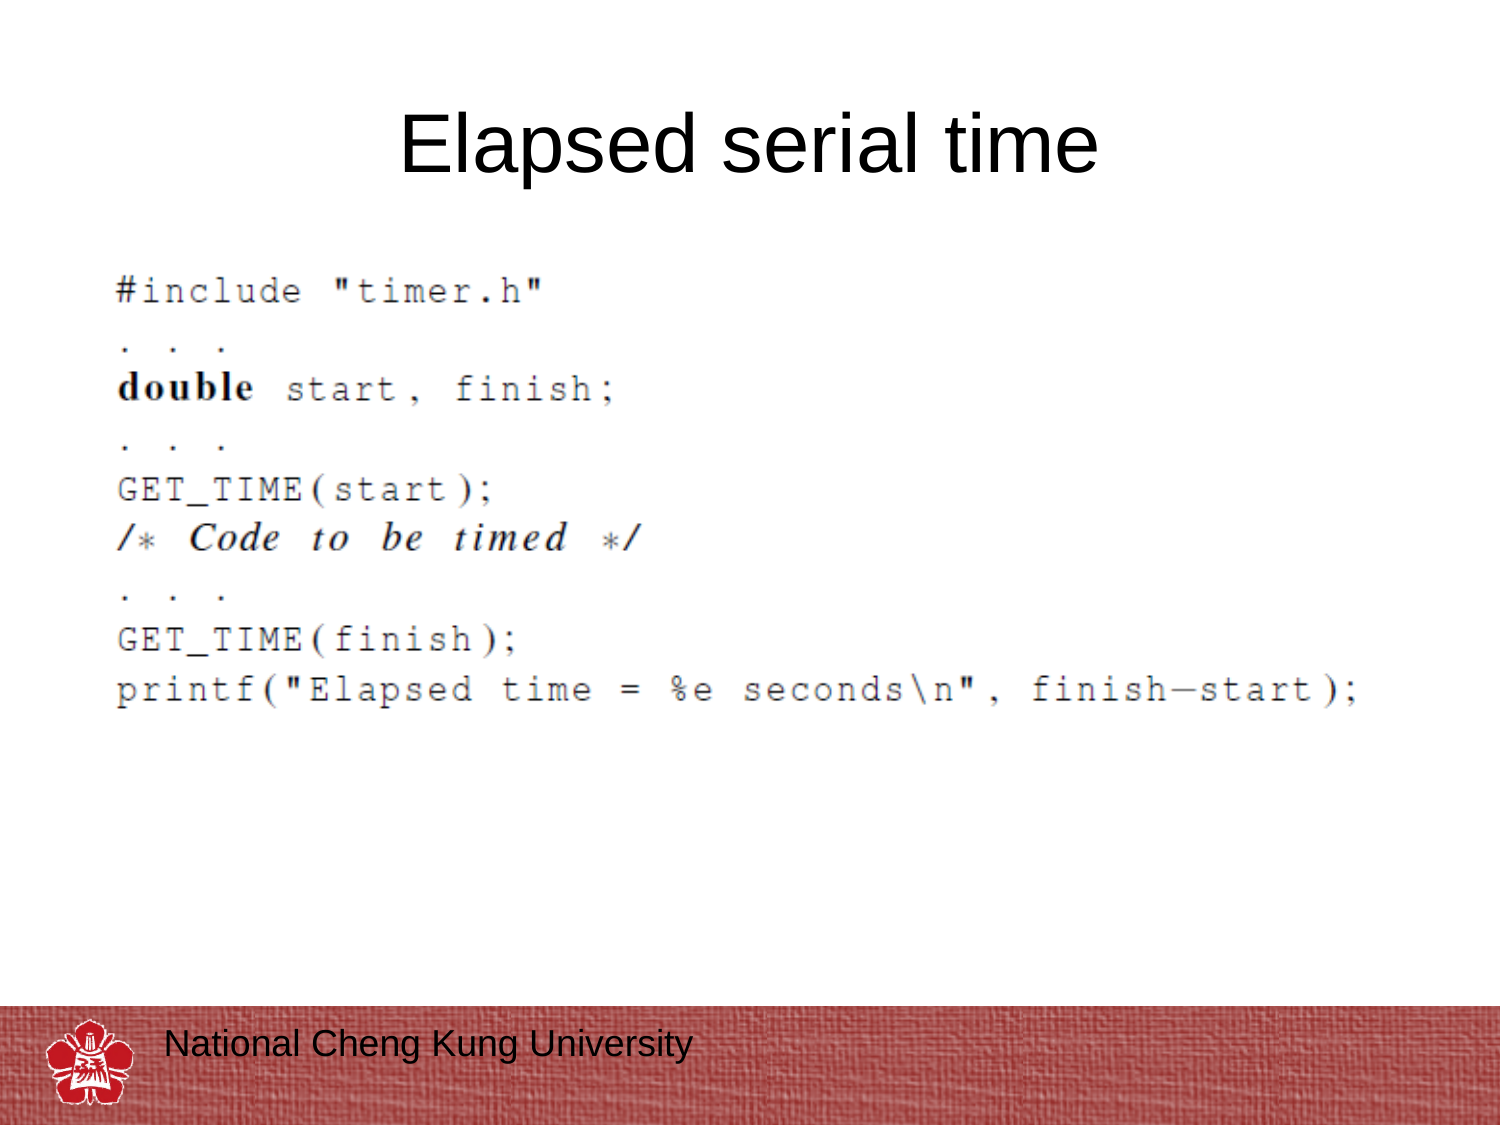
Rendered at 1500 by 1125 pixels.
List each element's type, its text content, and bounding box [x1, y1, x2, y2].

picture [29, 1006, 148, 1125]
title Elapsed serial time [75, 45, 1425, 233]
picture [76, 243, 1380, 729]
